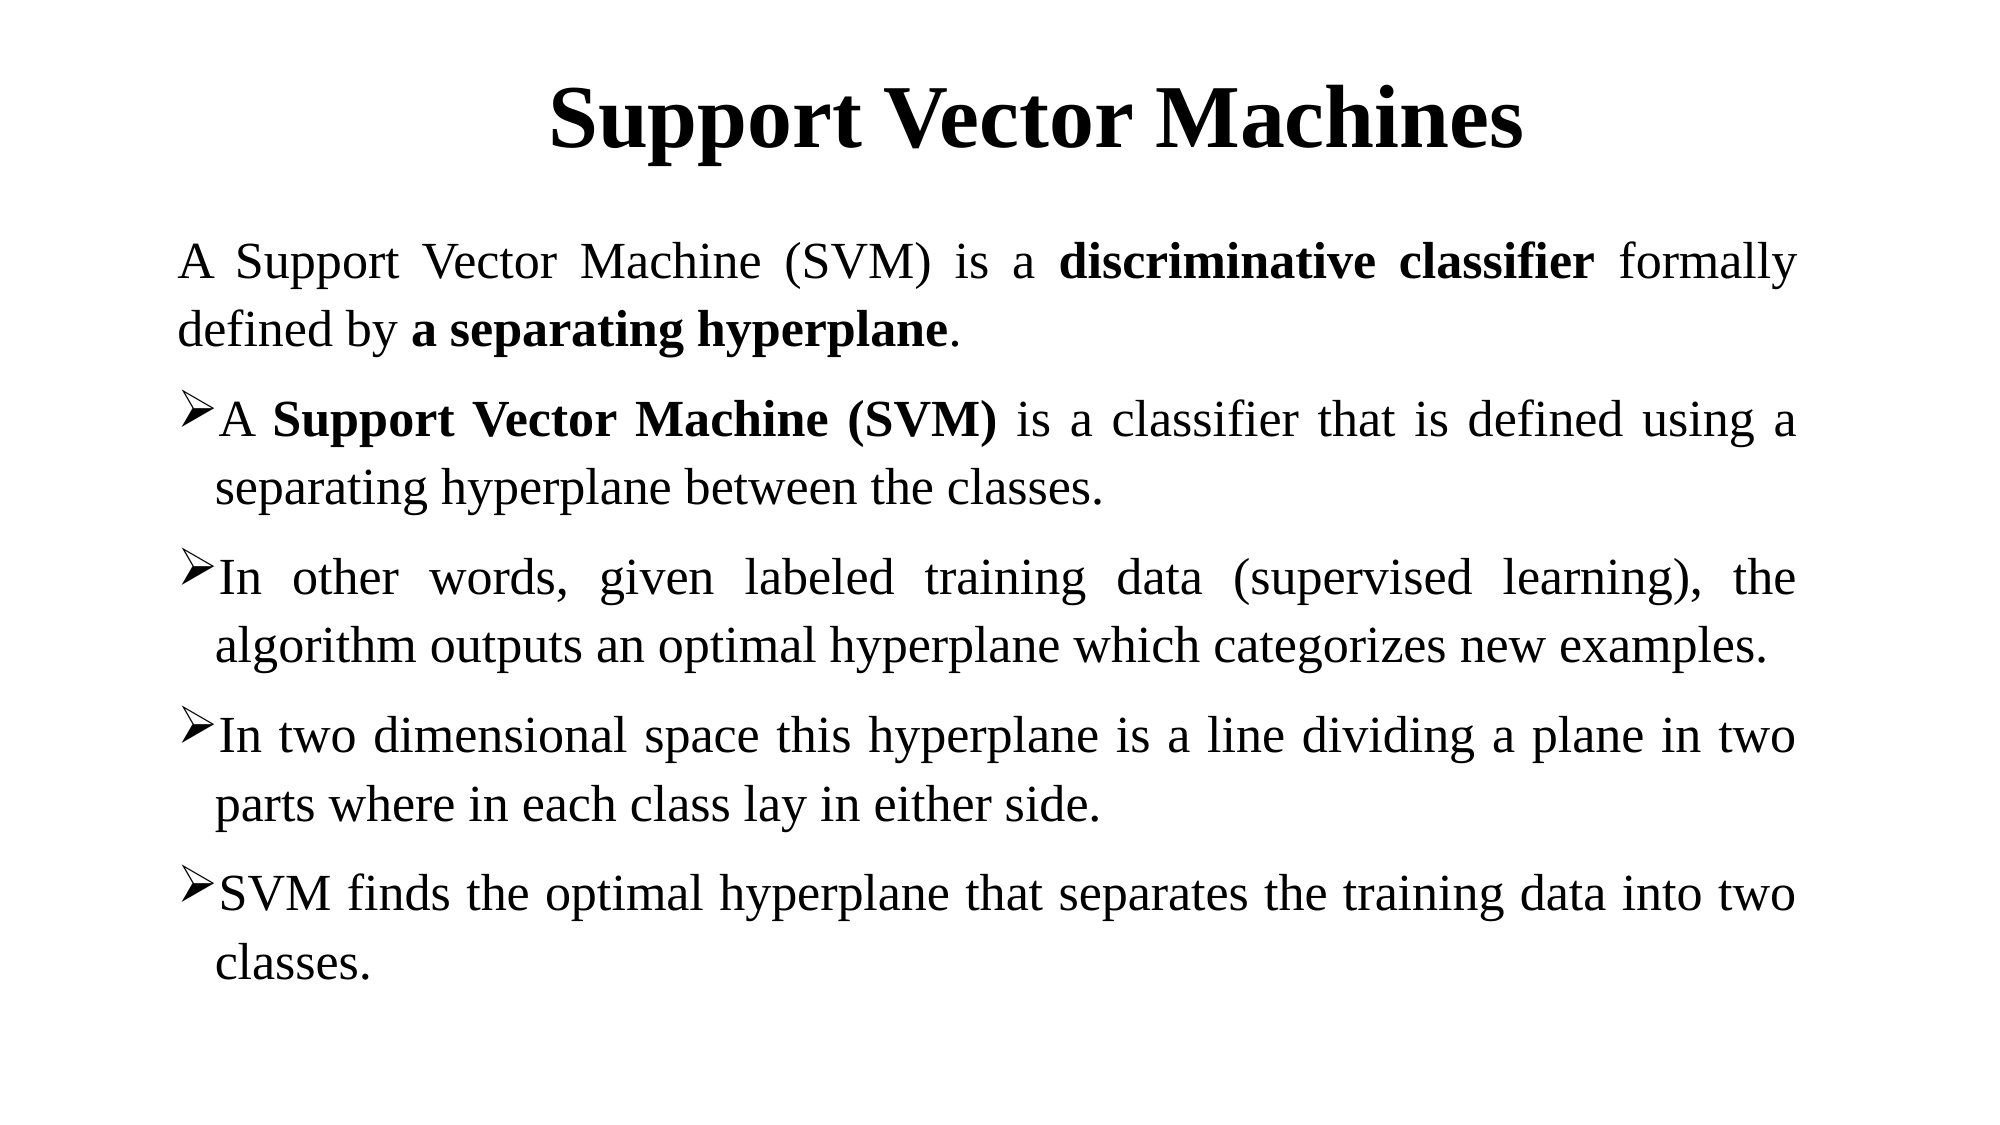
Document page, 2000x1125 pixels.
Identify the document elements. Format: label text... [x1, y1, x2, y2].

title Support Vector Machines [249, 62, 1825, 175]
list A Support Vector Machine (SVM) is a discriminative classifier formally defined by a separating hyperplane. A Support Vector Machine (SVM) is a classifier that is defined using a separating hyperplane between the classes. In other words, given labeled training data (supervised learning), the algorithm outputs an optimal hyperplane which categorizes new examples. In two dimensional space this hyperplane is a line dividing a plane in two parts where in each class lay in either side. SVM finds the optimal hyperplane that separates the training data into two classes. [162, 212, 1813, 1050]
